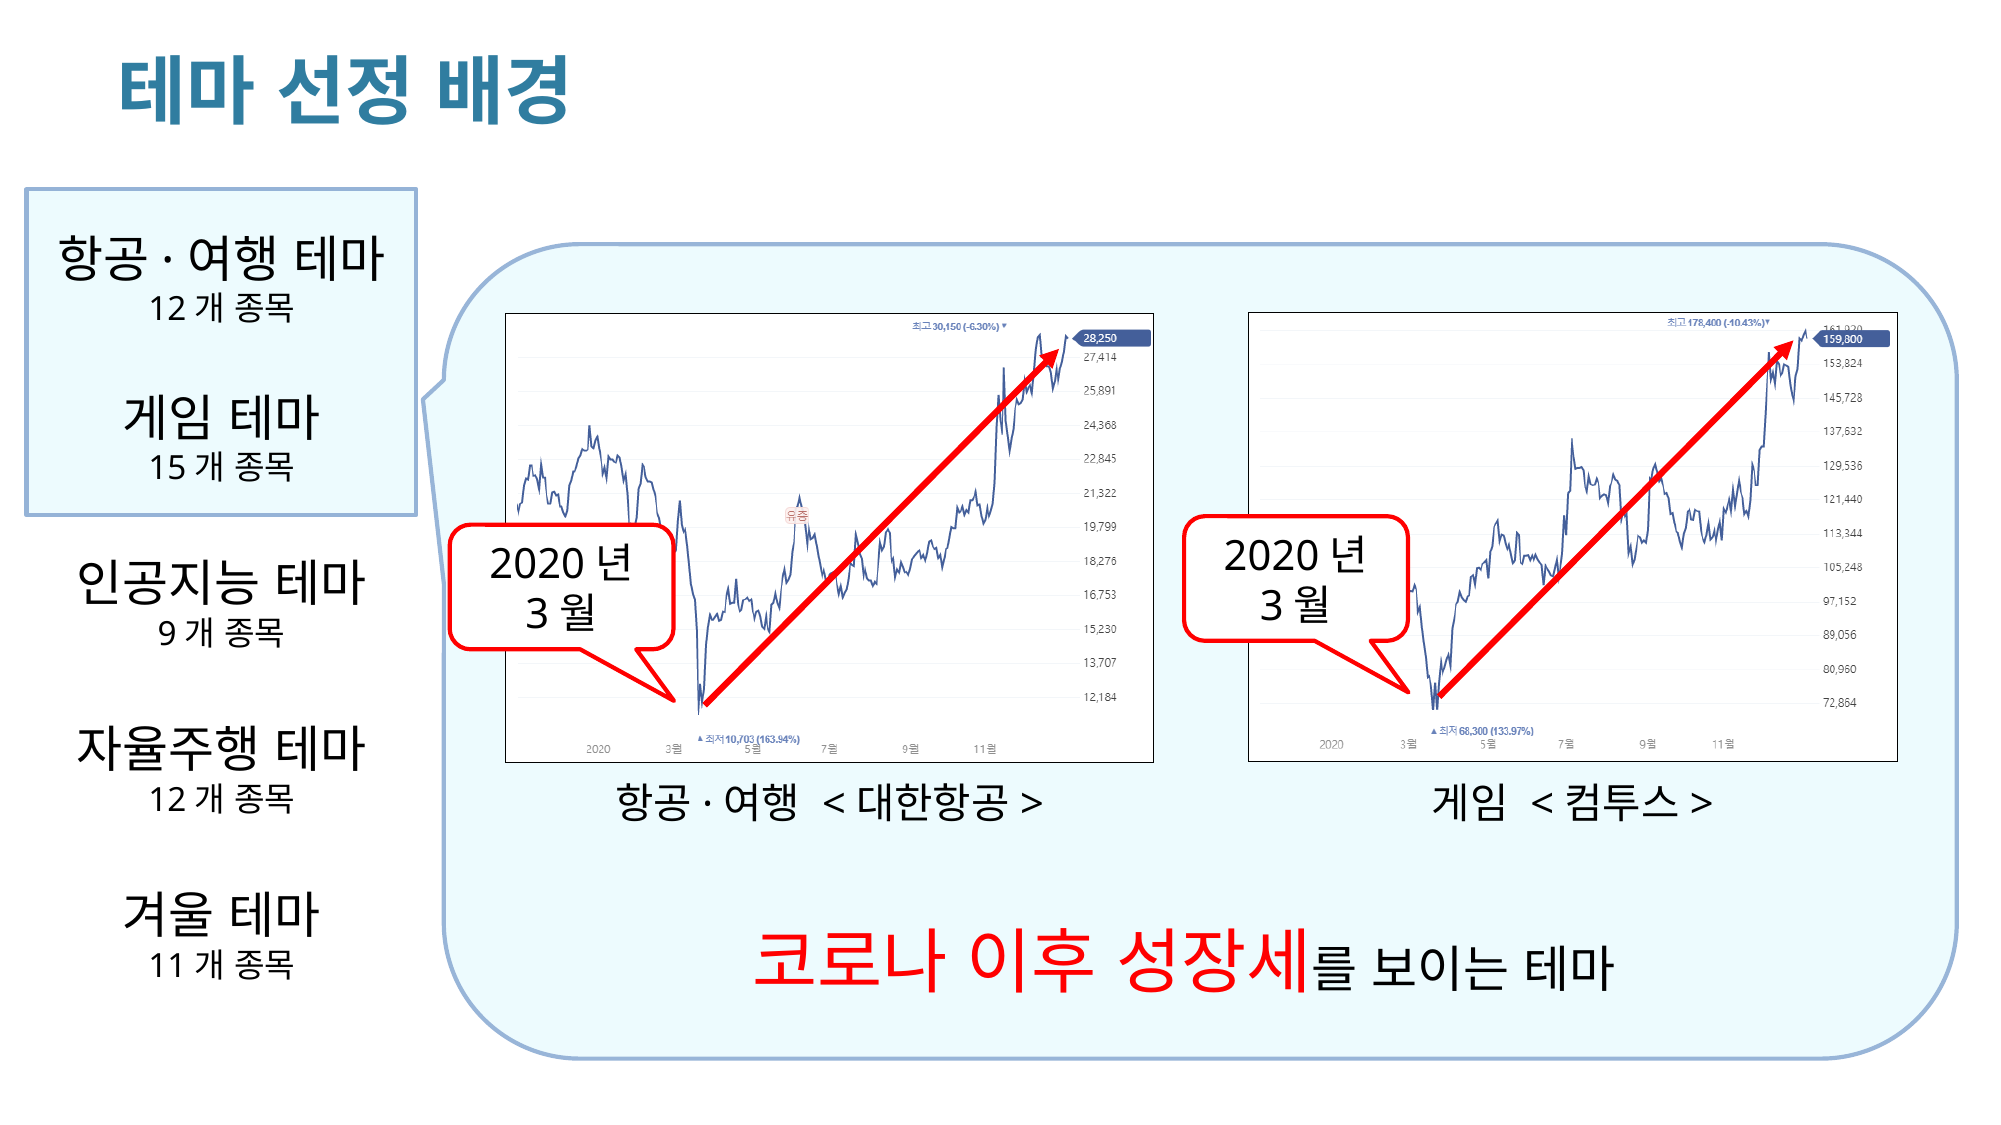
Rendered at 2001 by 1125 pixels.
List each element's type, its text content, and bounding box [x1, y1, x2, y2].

picture [505, 313, 1154, 764]
text_box 2020년 3월 [447, 522, 500, 652]
text_box [420, 242, 1959, 1061]
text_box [704, 348, 1060, 706]
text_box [1438, 340, 1794, 697]
text_box 게임 <컴투스> [1416, 771, 1729, 835]
text_box 게임 테마 15개 종목 [107, 378, 336, 494]
title 테마 선정 배경 [102, 19, 1903, 159]
text_box 항공·여행 <대한항공> [600, 772, 1059, 835]
text_box 자율주행 테마 12개 종목 [61, 710, 382, 826]
text_box [24, 187, 418, 517]
text_box 2020년 3월 [1181, 514, 1242, 643]
text_box 항공·여행 테마 12개 종목 [43, 219, 401, 335]
picture [1247, 312, 1898, 762]
text_box 겨울 테마 11개 종목 [107, 876, 336, 992]
text_box 인공지능 테마 9개 종목 [61, 544, 382, 659]
text_box 코로나 이후 성장세를 보이는 테마 [737, 908, 1631, 1009]
